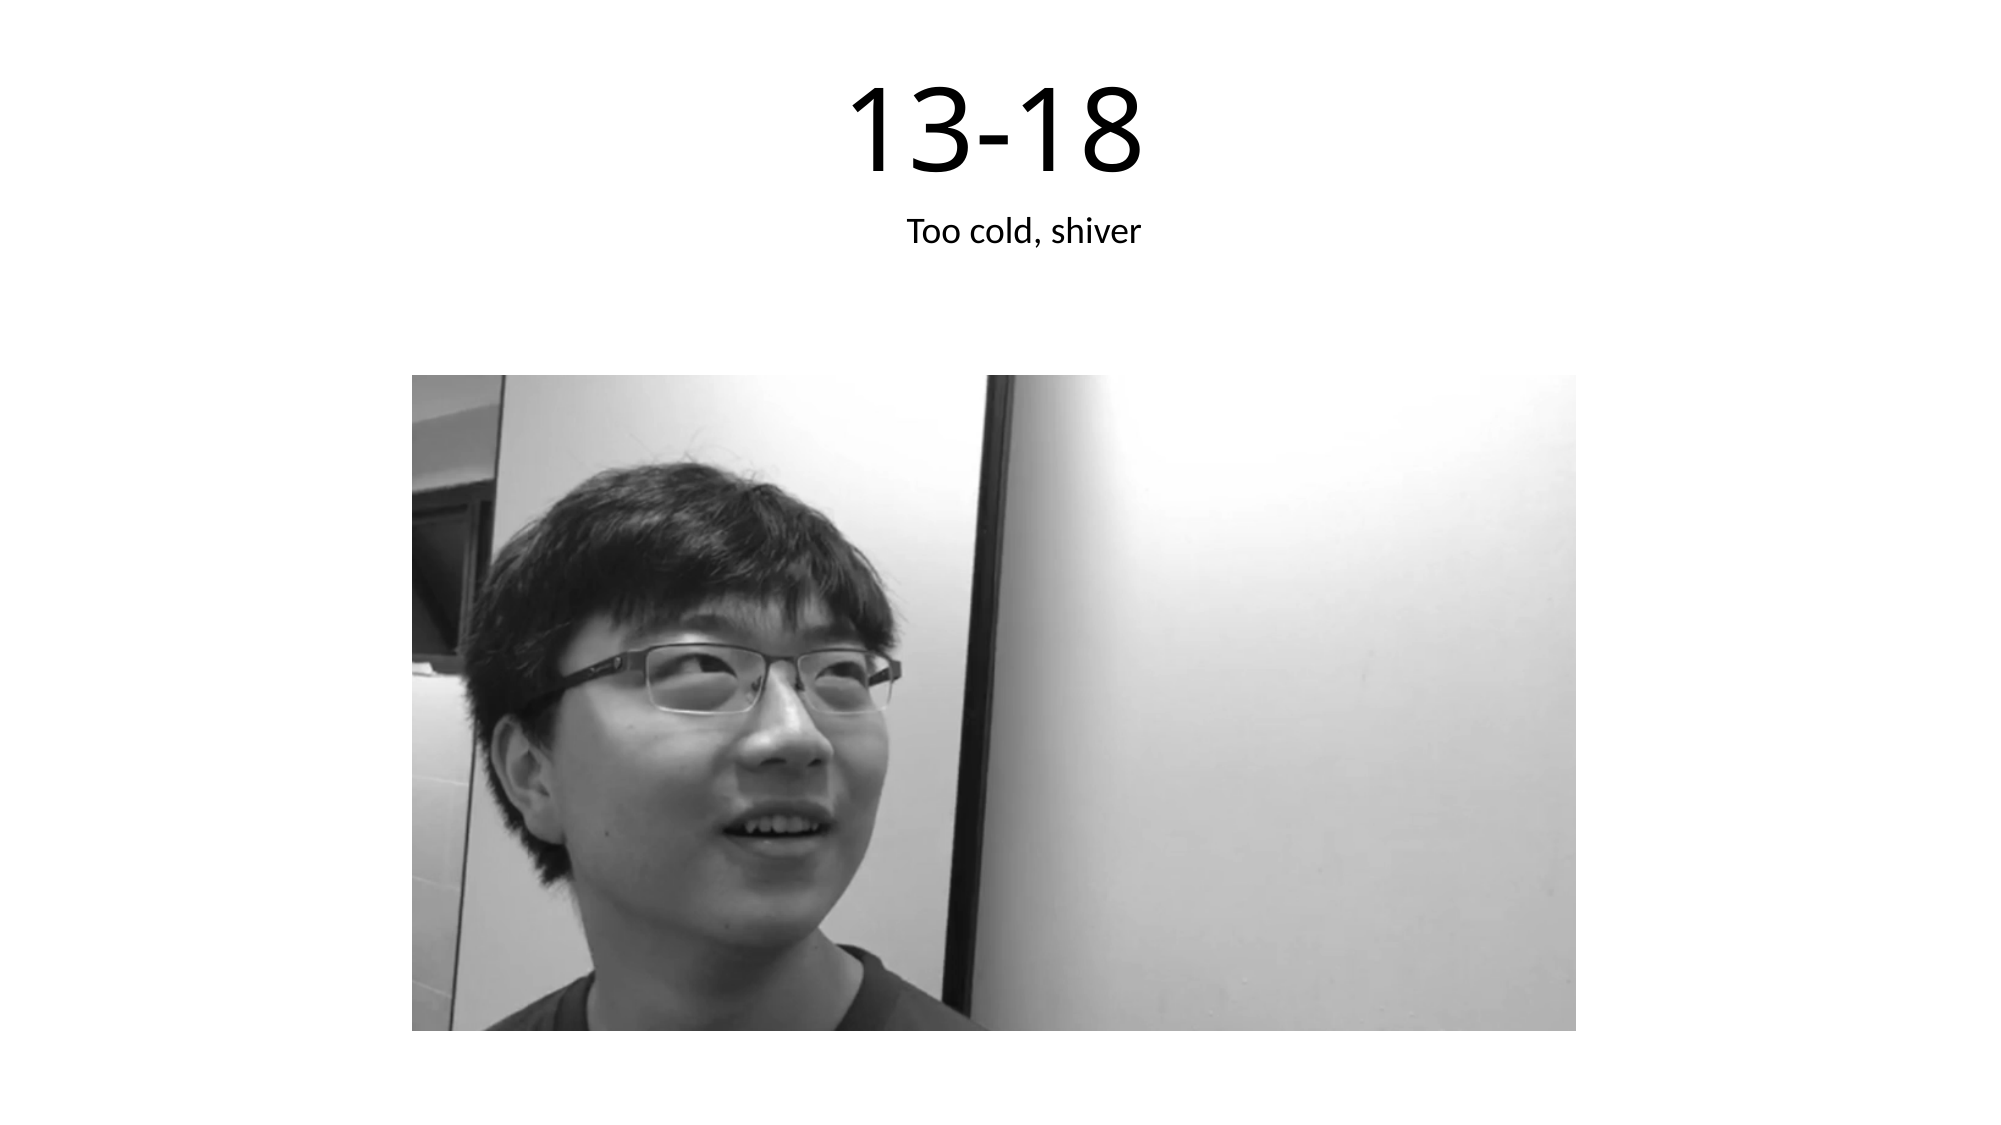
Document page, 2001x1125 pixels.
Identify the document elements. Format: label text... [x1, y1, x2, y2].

title 13-18 [244, 62, 1745, 204]
text_box Too cold, shiver [891, 198, 1664, 259]
picture [412, 375, 1576, 1031]
